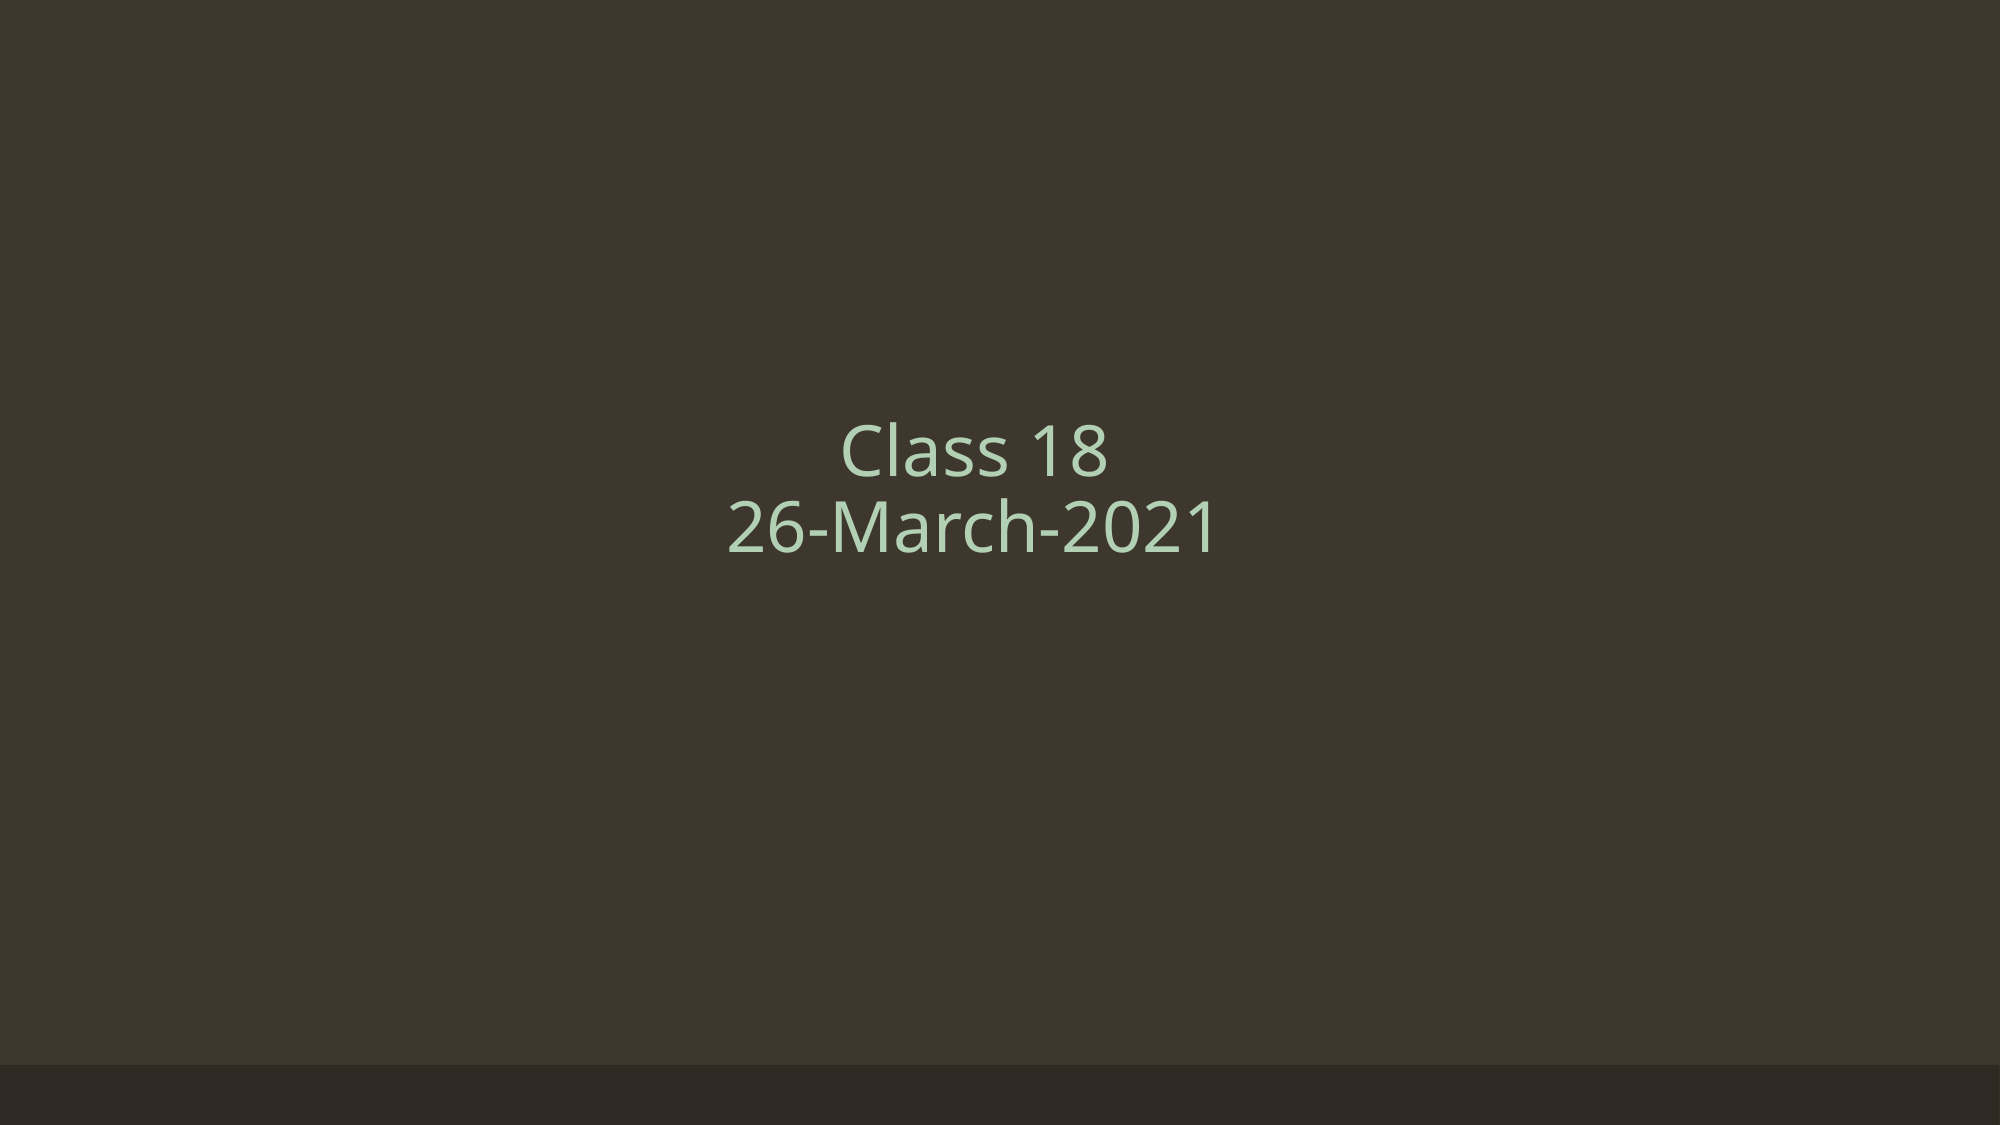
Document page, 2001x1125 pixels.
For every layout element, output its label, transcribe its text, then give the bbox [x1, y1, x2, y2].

title Class 18 26-March-2021 [112, 387, 1838, 576]
